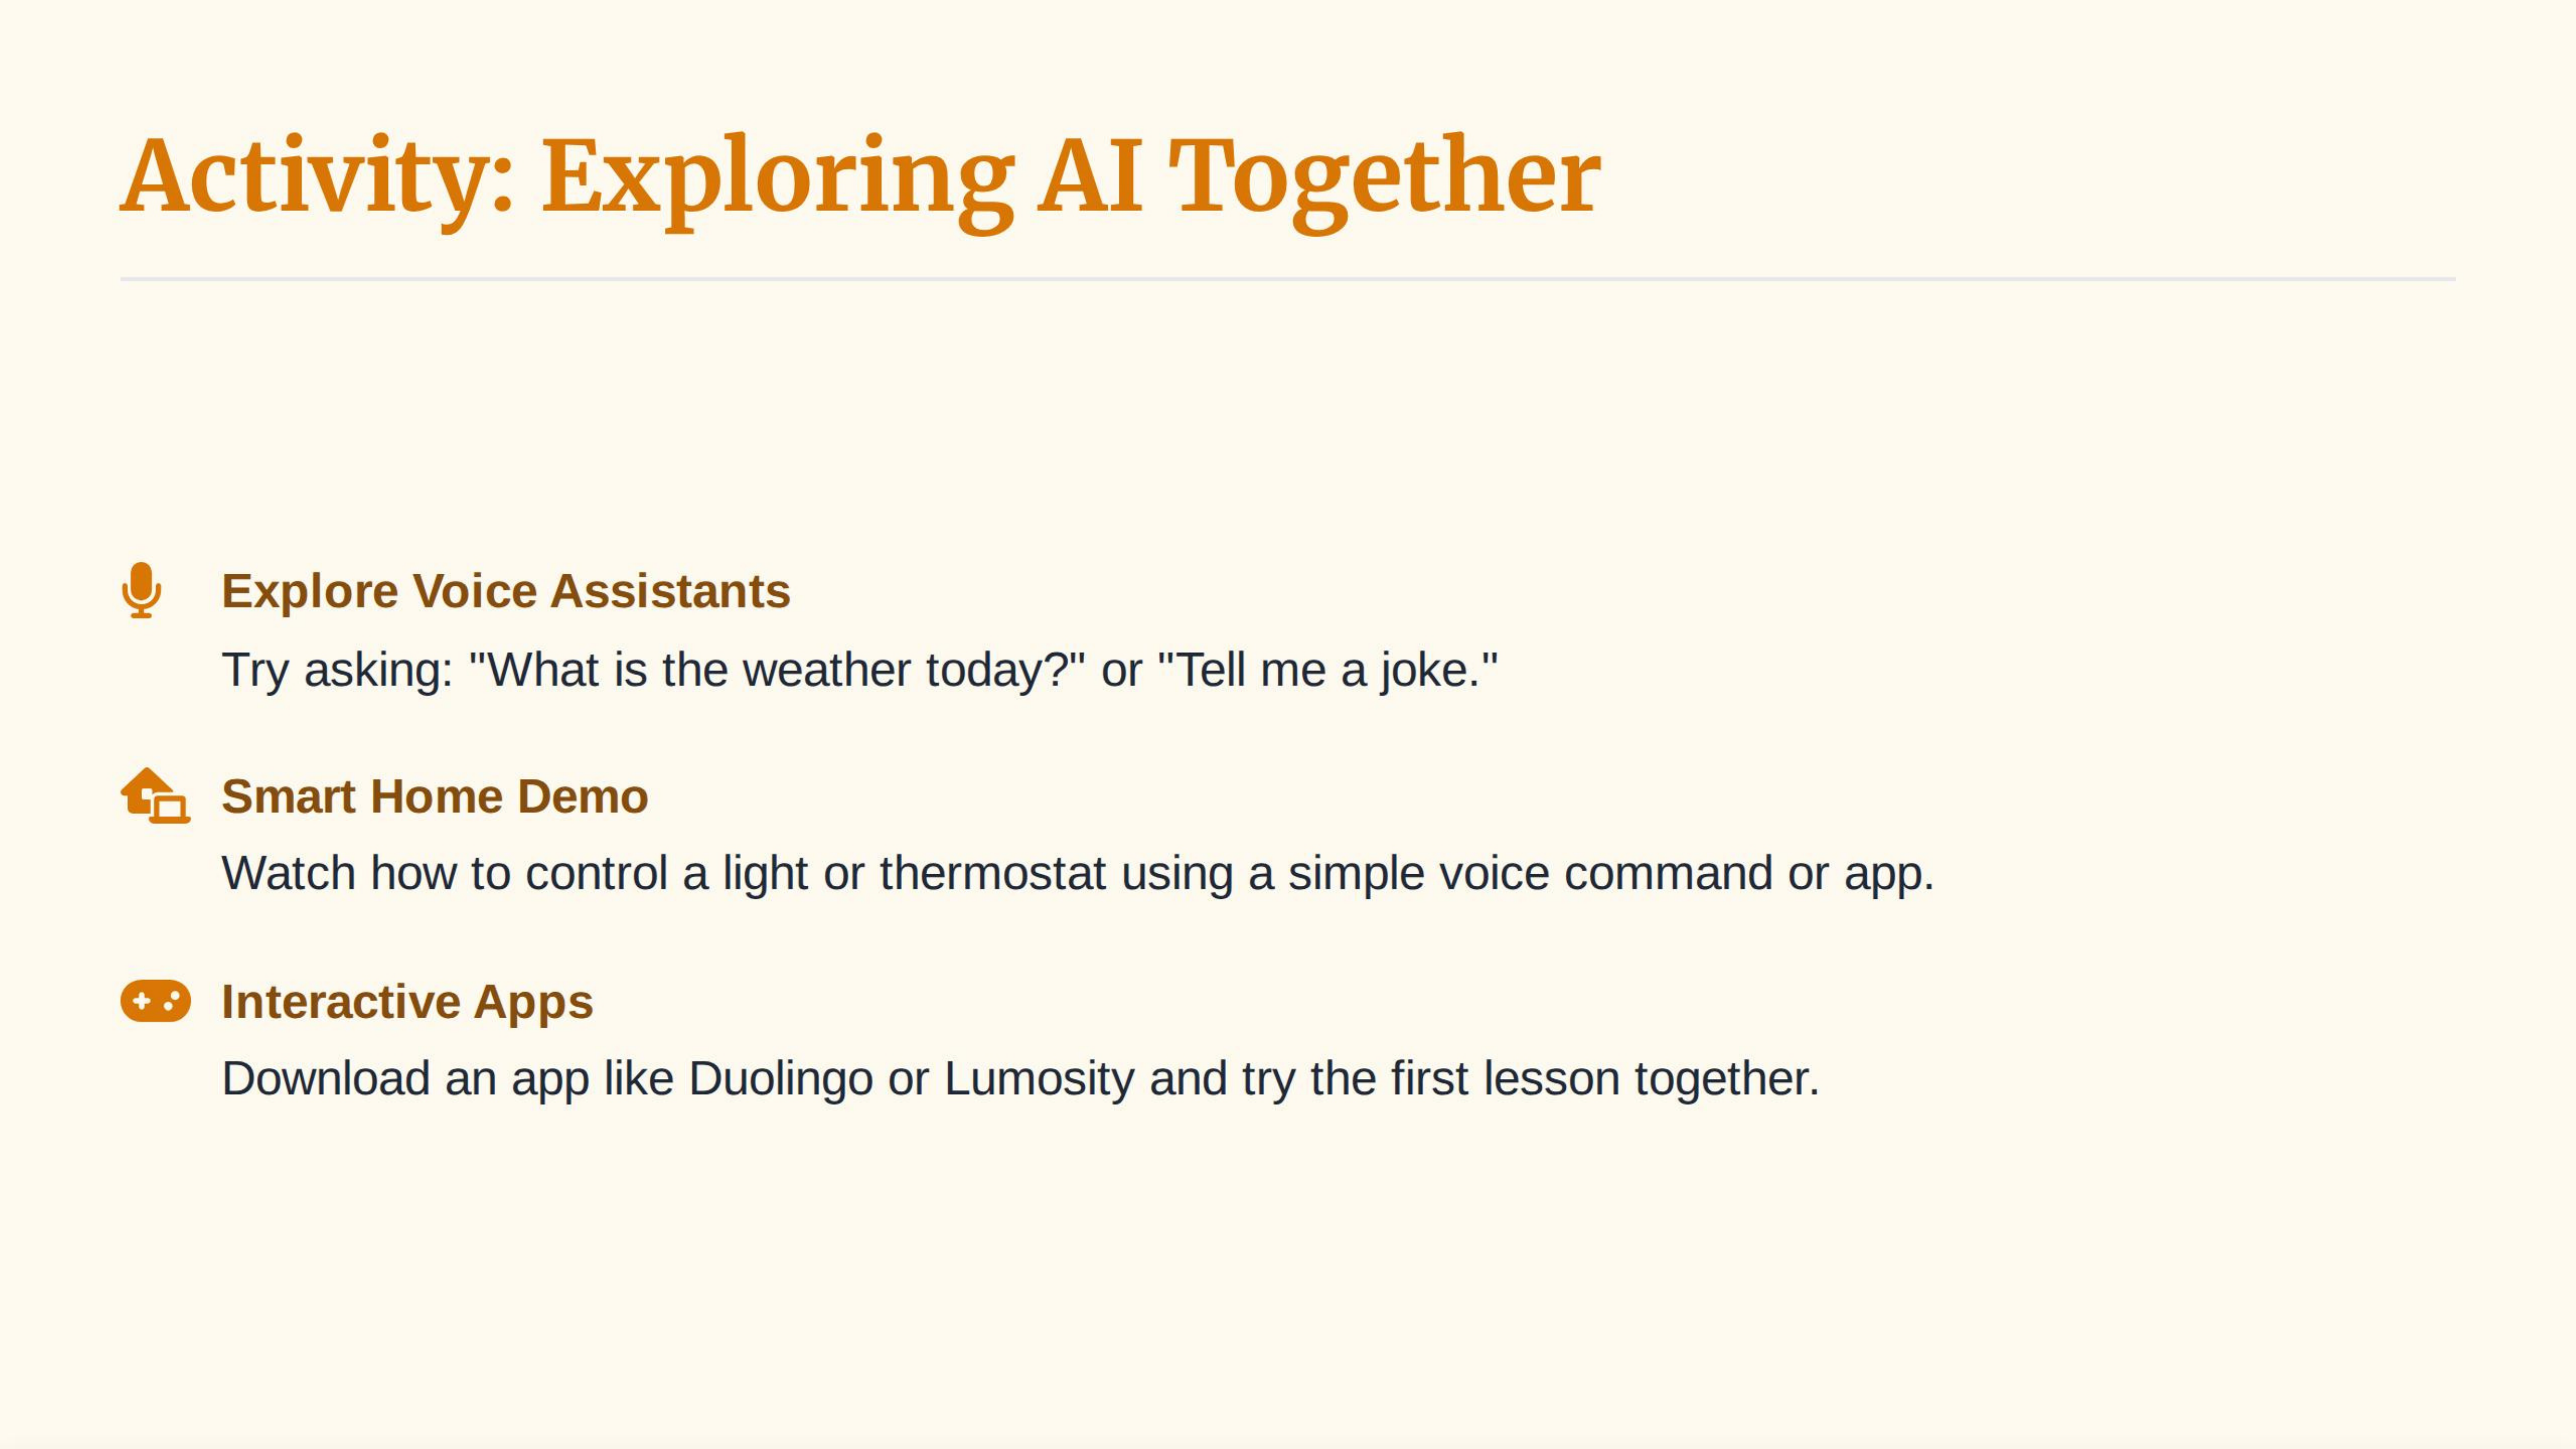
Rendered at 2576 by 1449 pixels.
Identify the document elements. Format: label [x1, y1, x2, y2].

text_box [0, 0, 2576, 1449]
